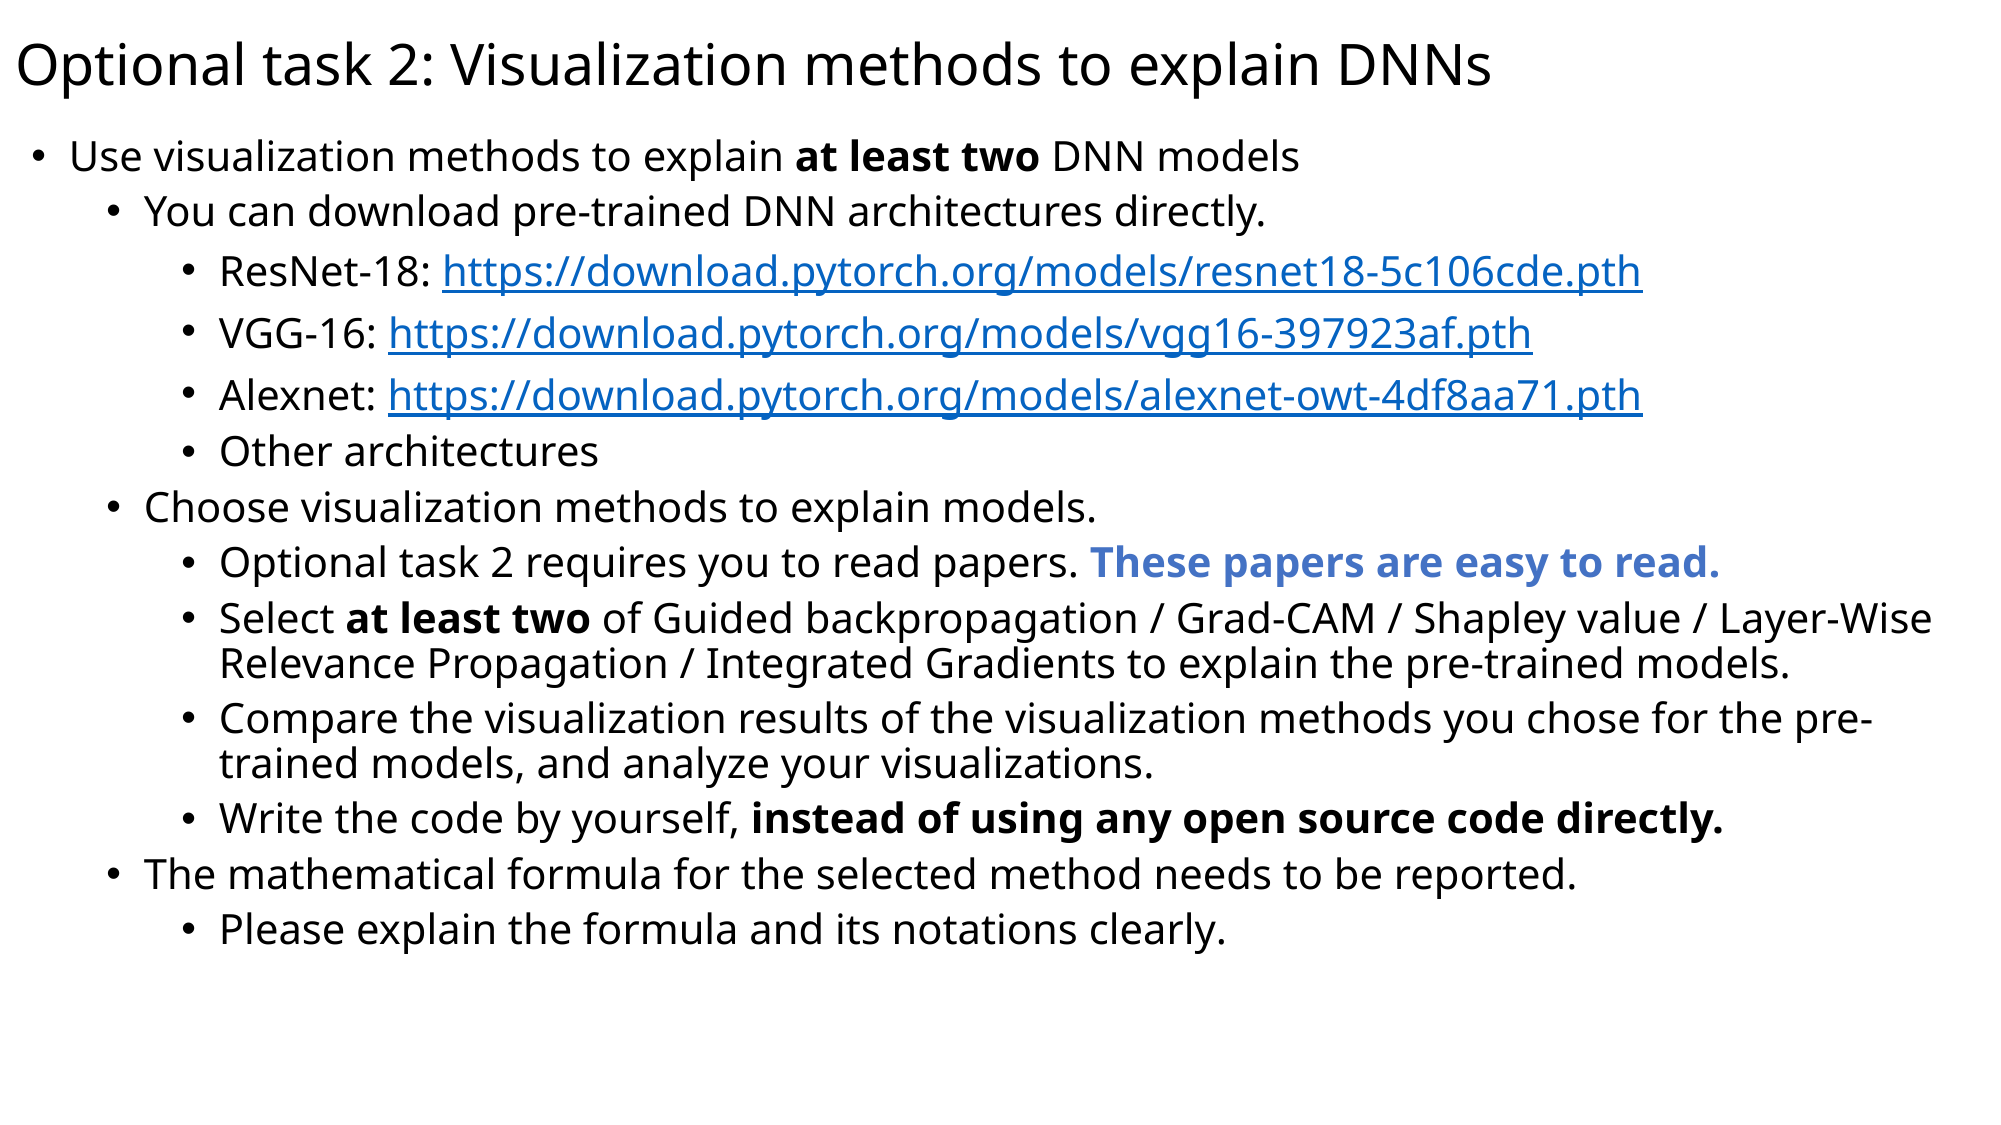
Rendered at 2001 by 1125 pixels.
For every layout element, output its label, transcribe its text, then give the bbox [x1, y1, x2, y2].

list Use visualization methods to explain at least two DNN models You can download pre-trained DNN architectures directly. ResNet-18: https://download.pytorch.org/models/resnet18-5c106cde.pth VGG-16: https://download.pytorch.org/models/vgg16-397923af.pth Alexnet: https://download.pytorch.org/models/alexnet-owt-4df8aa71.pth Other architectures Choose visualization methods to explain models. Optional task 2 requires you to read papers. These papers are easy to read. Select at least two of Guided backpropagation / Grad-CAM / Shapley value / Layer-Wise Relevance Propagation / Integrated Gradients to explain the pre-trained models. Compare the visualization results of the visualization methods you chose for the pre-trained models, and analyze your visualizations. Write the code by yourself, instead of using any open source code directly. The mathematical formula for the selected method needs to be reported. Please explain the formula and its notations clearly. [16, 127, 1984, 1039]
title Optional task 2: Visualization methods to explain DNNs [0, 6, 1725, 128]
